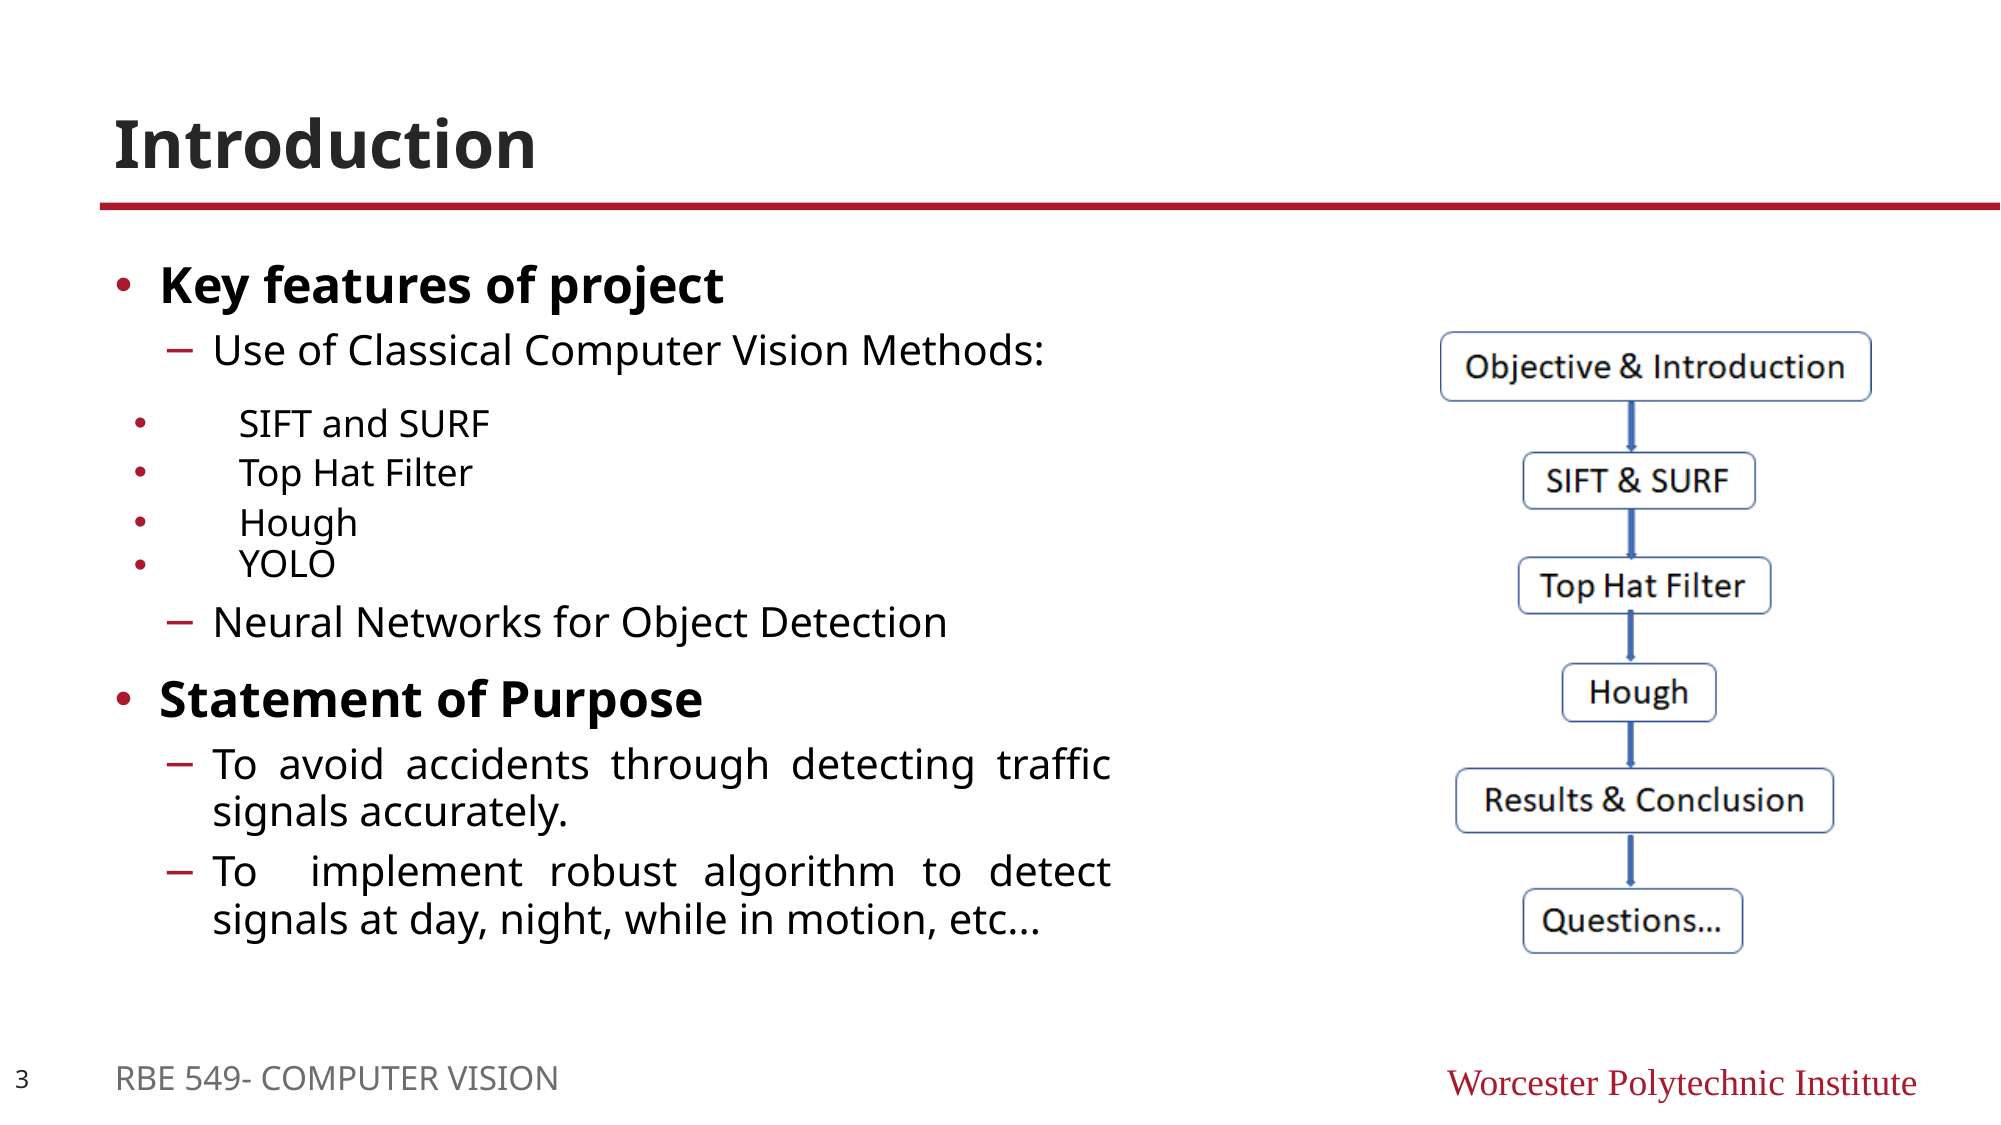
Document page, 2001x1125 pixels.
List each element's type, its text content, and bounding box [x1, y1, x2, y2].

title Introduction [99, 57, 1900, 189]
slide_number 3 [0, 1047, 100, 1113]
picture [1439, 330, 1872, 966]
list Key features of project Use of Classical Computer Vision Methods: SIFT and SURF Top Hat Filter Hough YOLO Neural Networks for Object Detection Statement of Purpose To avoid accidents through detecting traffic signals accurately. To implement robust algorithm to detect signals at day, night, while in motion, etc... [99, 249, 1127, 1013]
footer RBE 549- COMPUTER VISION [99, 1050, 1217, 1100]
